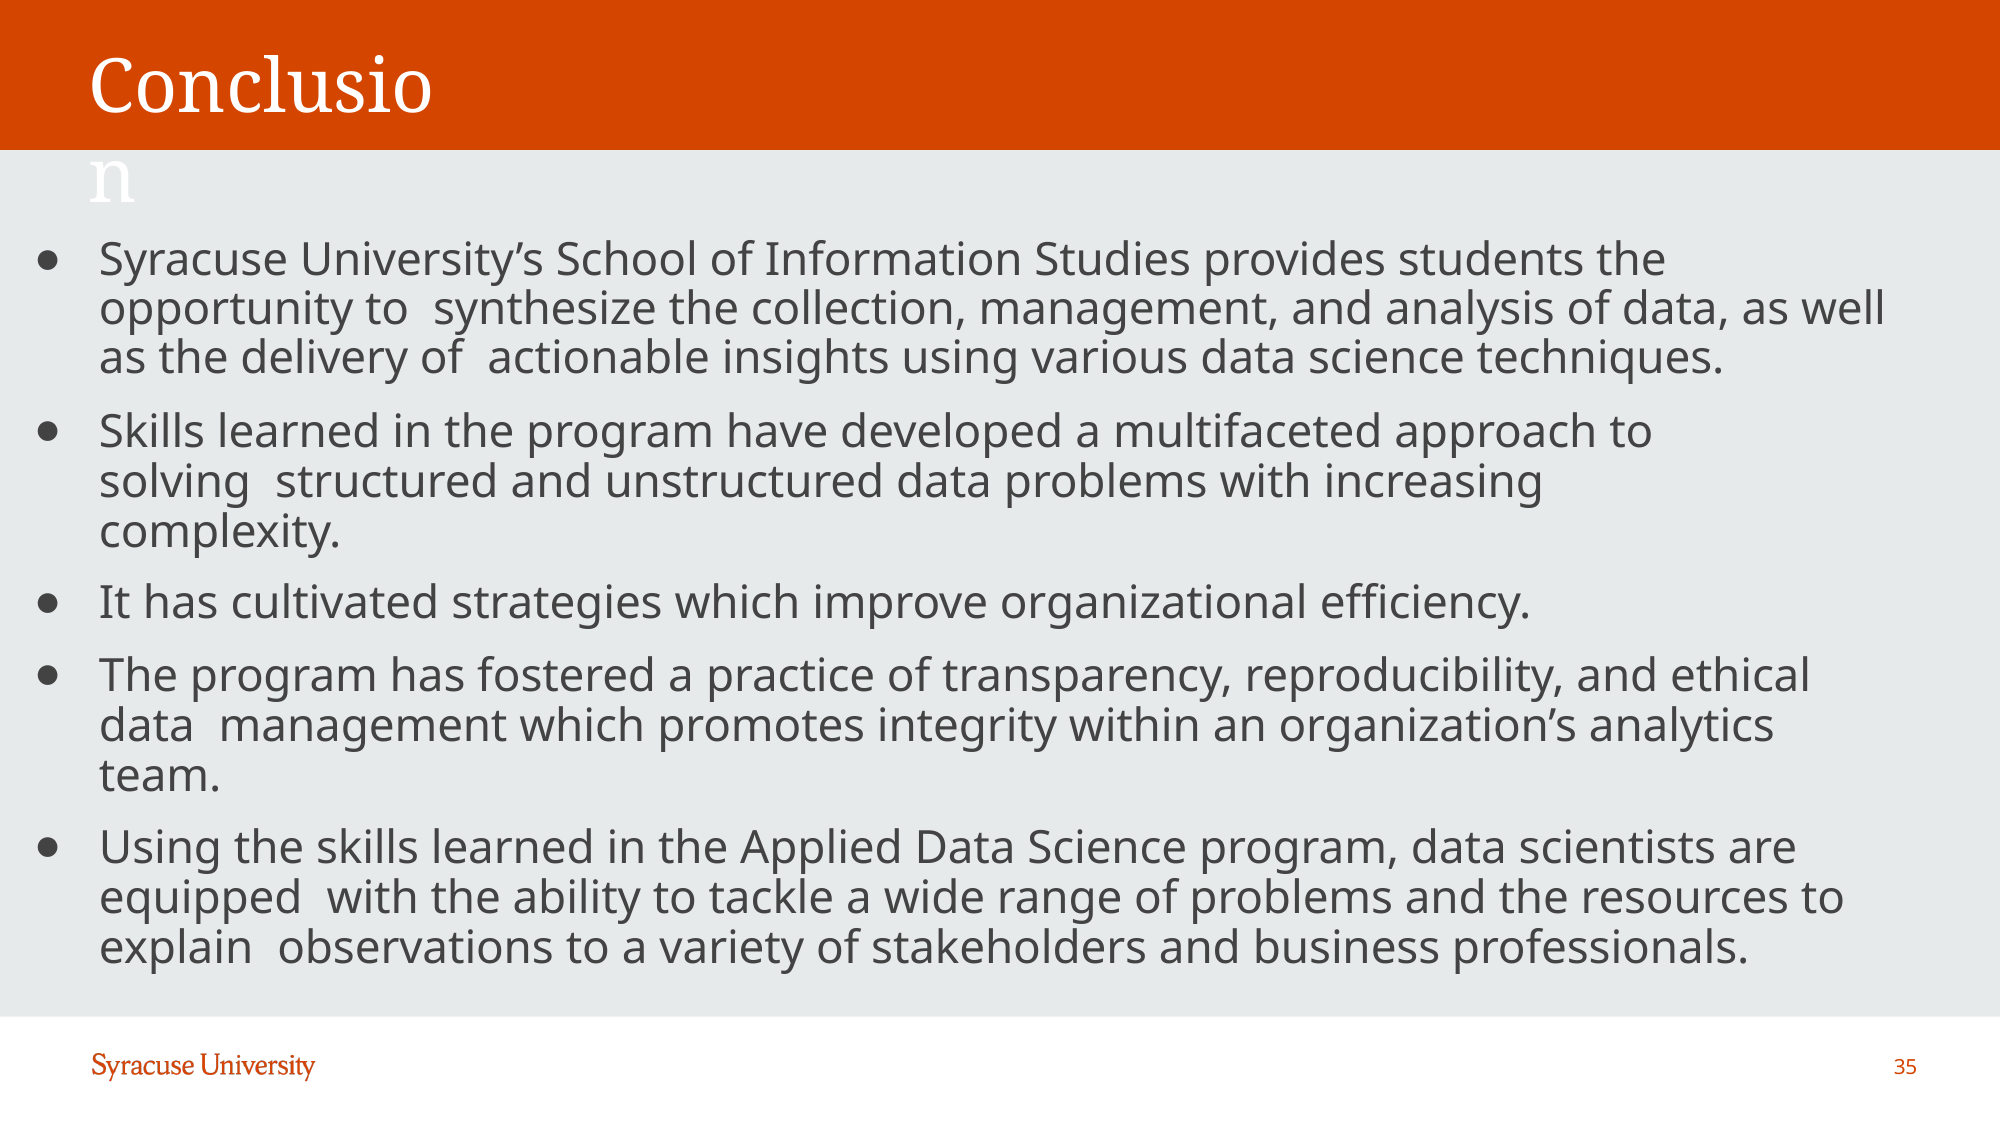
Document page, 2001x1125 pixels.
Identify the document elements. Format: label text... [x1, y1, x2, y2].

picture [91, 1052, 316, 1082]
title Conclusion [86, 35, 462, 226]
text_box Syracuse University’s School of Information Studies provides students the opportunity to synthesize the collection, management, and analysis of data, as well as the delivery of actionable insights using various data science techniques. Skills learned in the program have developed a multifaceted approach to solving structured and unstructured data problems with increasing complexity. It has cultivated strategies which improve organizational efficiency. The program has fostered a practice of transparency, reproducibility, and ethical data management which promotes integrity within an organization’s analytics team. Using the skills learned in the Applied Data Science program, data scientists are equipped with the ability to tackle a wide range of problems and the resources to explain observations to a variety of stakeholders and business professionals. [31, 228, 1950, 973]
slide_number 35 [1887, 1054, 1920, 1088]
